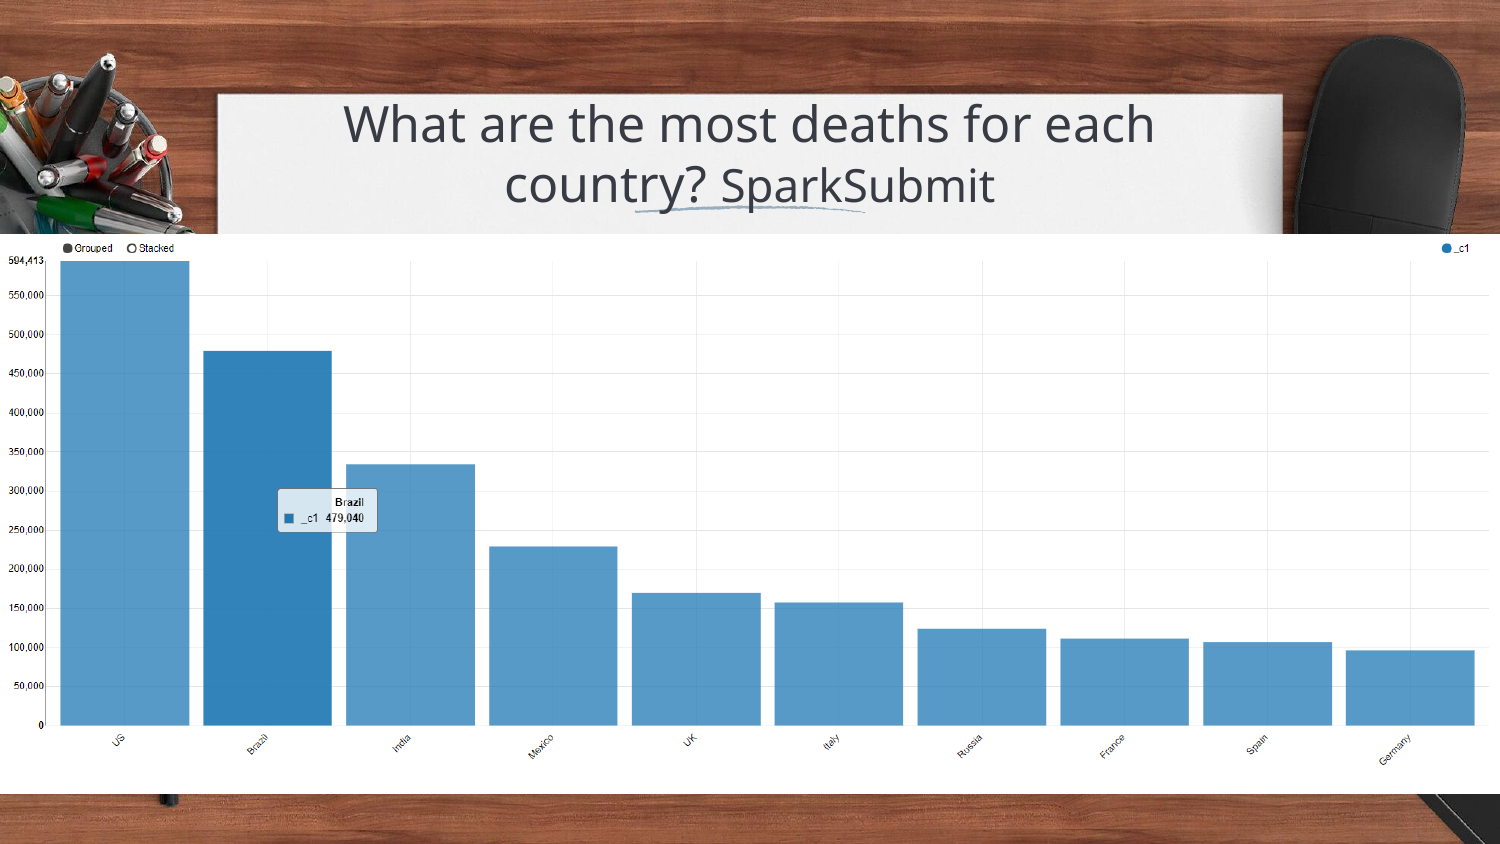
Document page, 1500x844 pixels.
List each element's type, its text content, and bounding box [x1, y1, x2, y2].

title What are the most deaths for each country? SparkSubmit [267, 199, 1233, 233]
picture [0, 0, 1500, 844]
